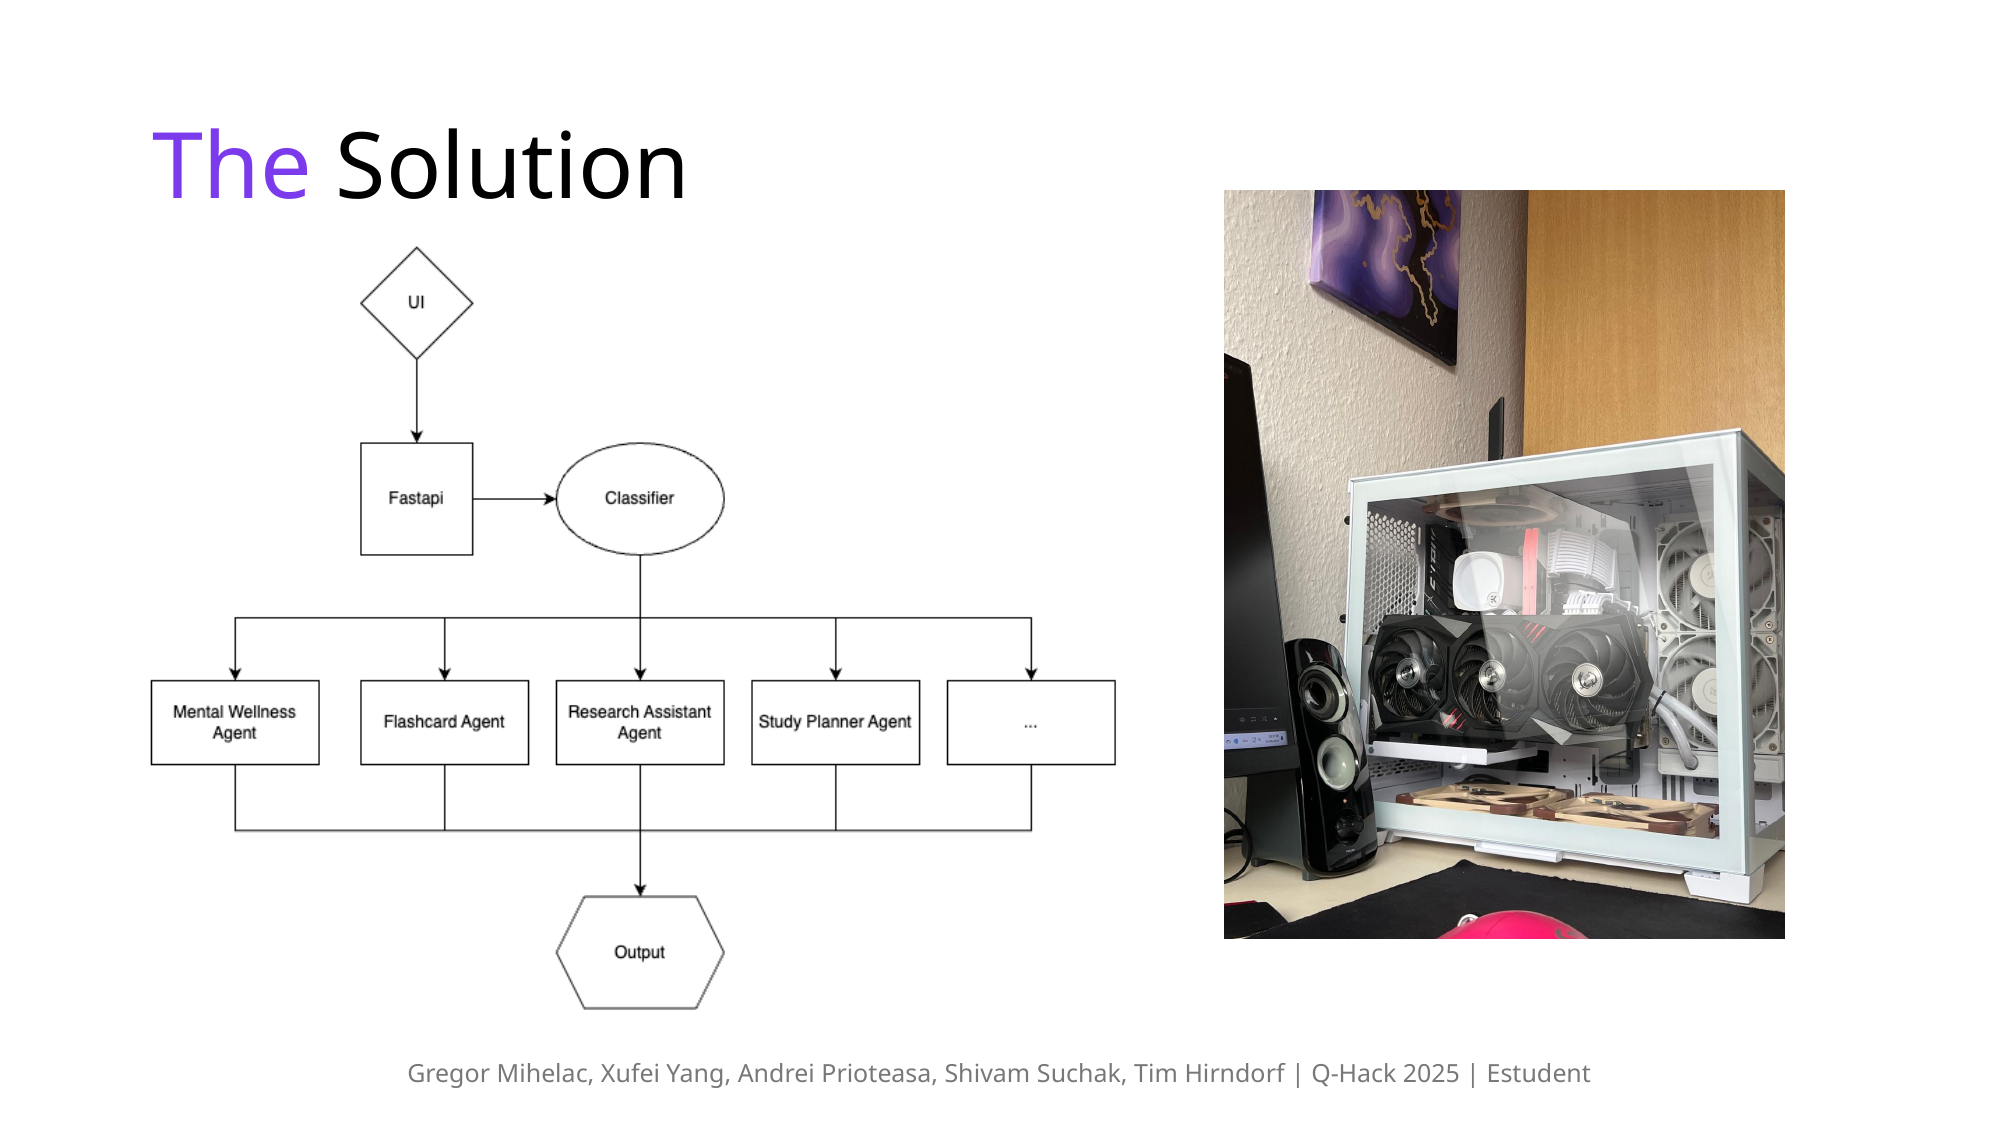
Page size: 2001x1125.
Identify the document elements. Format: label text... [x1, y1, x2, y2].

text_box Gregor Mihelac, Xufei Yang, Andrei Prioteasa, Shivam Suchak, Tim Hirndorf | Q-Hack 2025 | Estudent [0, 1042, 2000, 1103]
title The Solution [137, 59, 1863, 278]
picture [1223, 190, 1786, 939]
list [136, 232, 1130, 1025]
